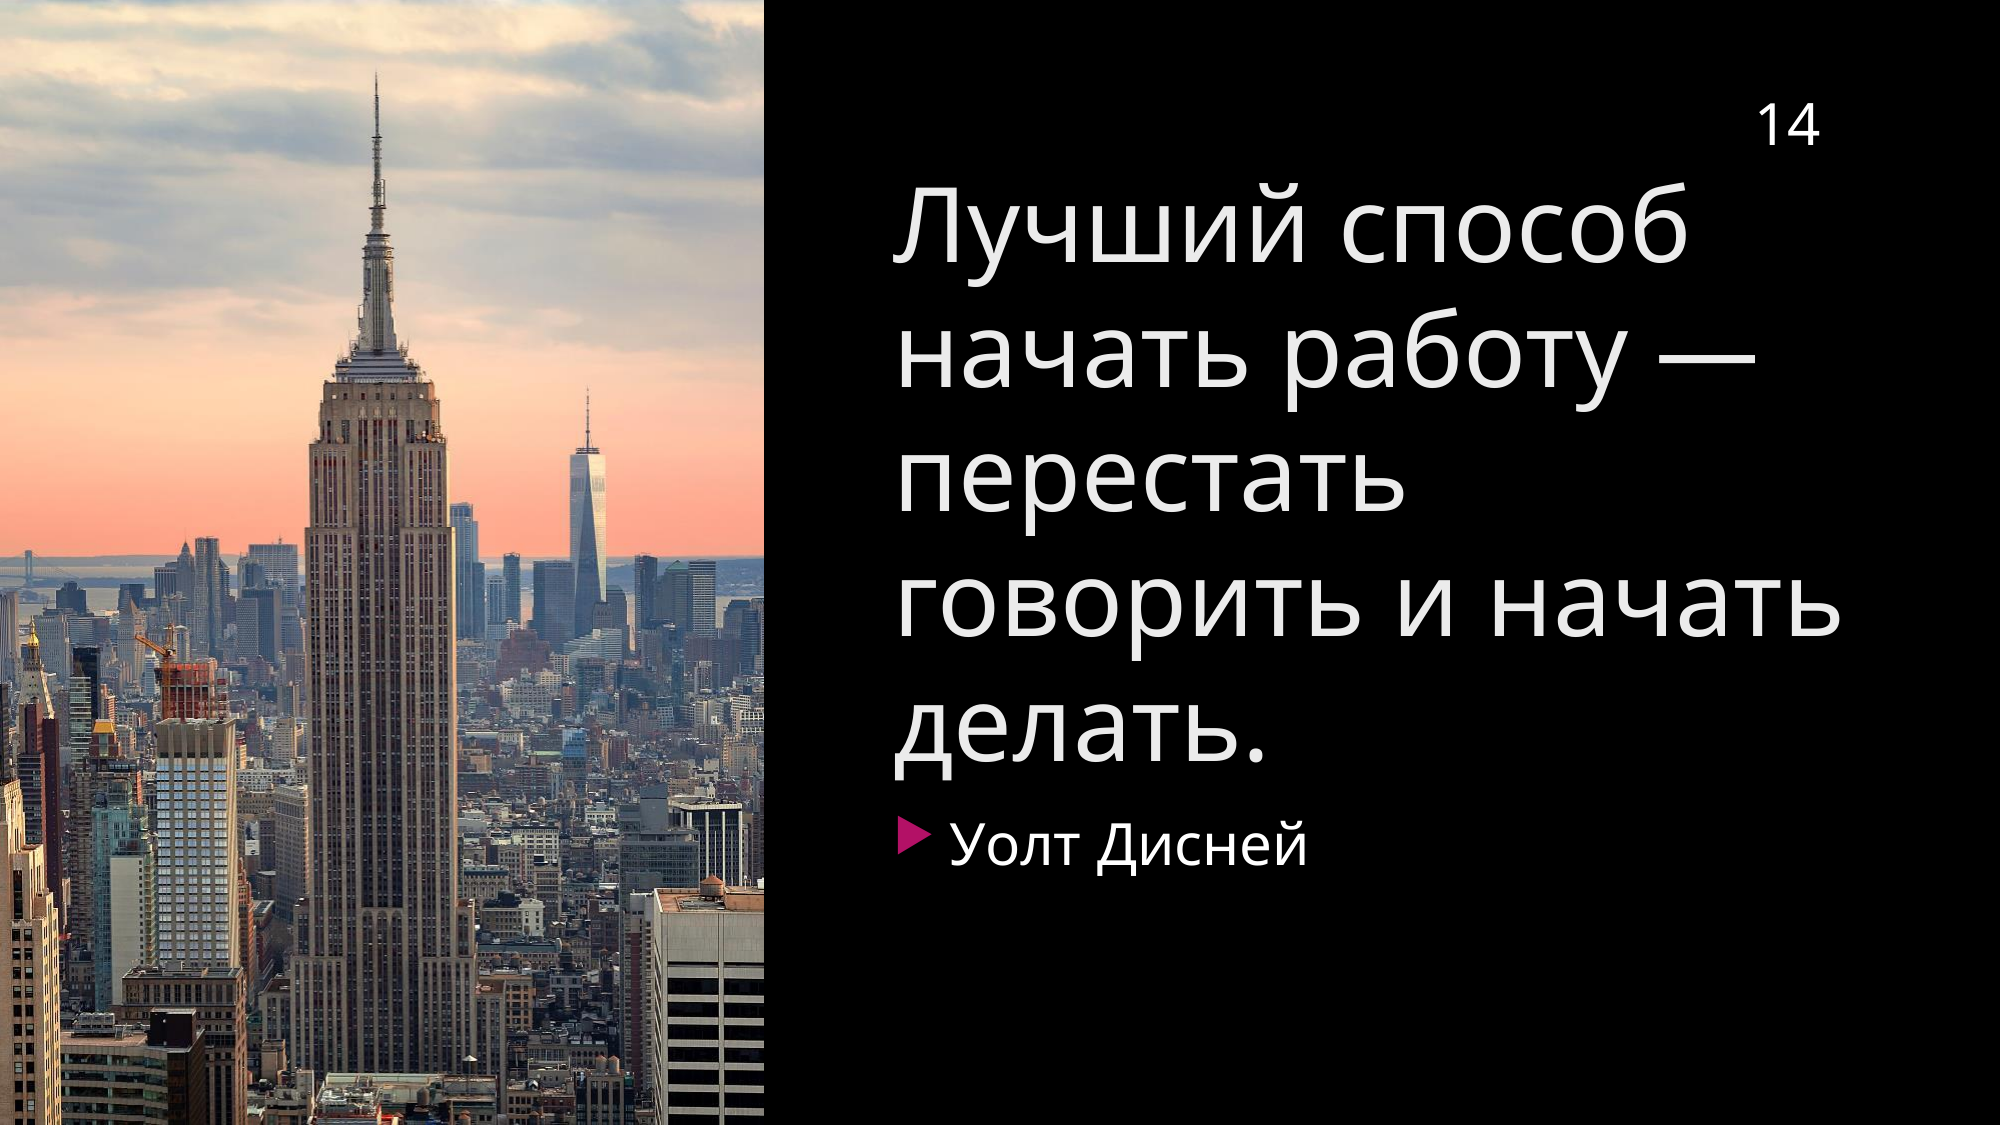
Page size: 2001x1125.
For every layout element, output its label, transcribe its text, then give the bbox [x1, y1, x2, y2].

slide_number 14 [1698, 48, 1836, 175]
list Уолт Дисней [878, 798, 1879, 886]
picture [0, 0, 765, 1125]
title Лучший способ начать работу — перестать говорить и начать делать. [878, 164, 1879, 776]
